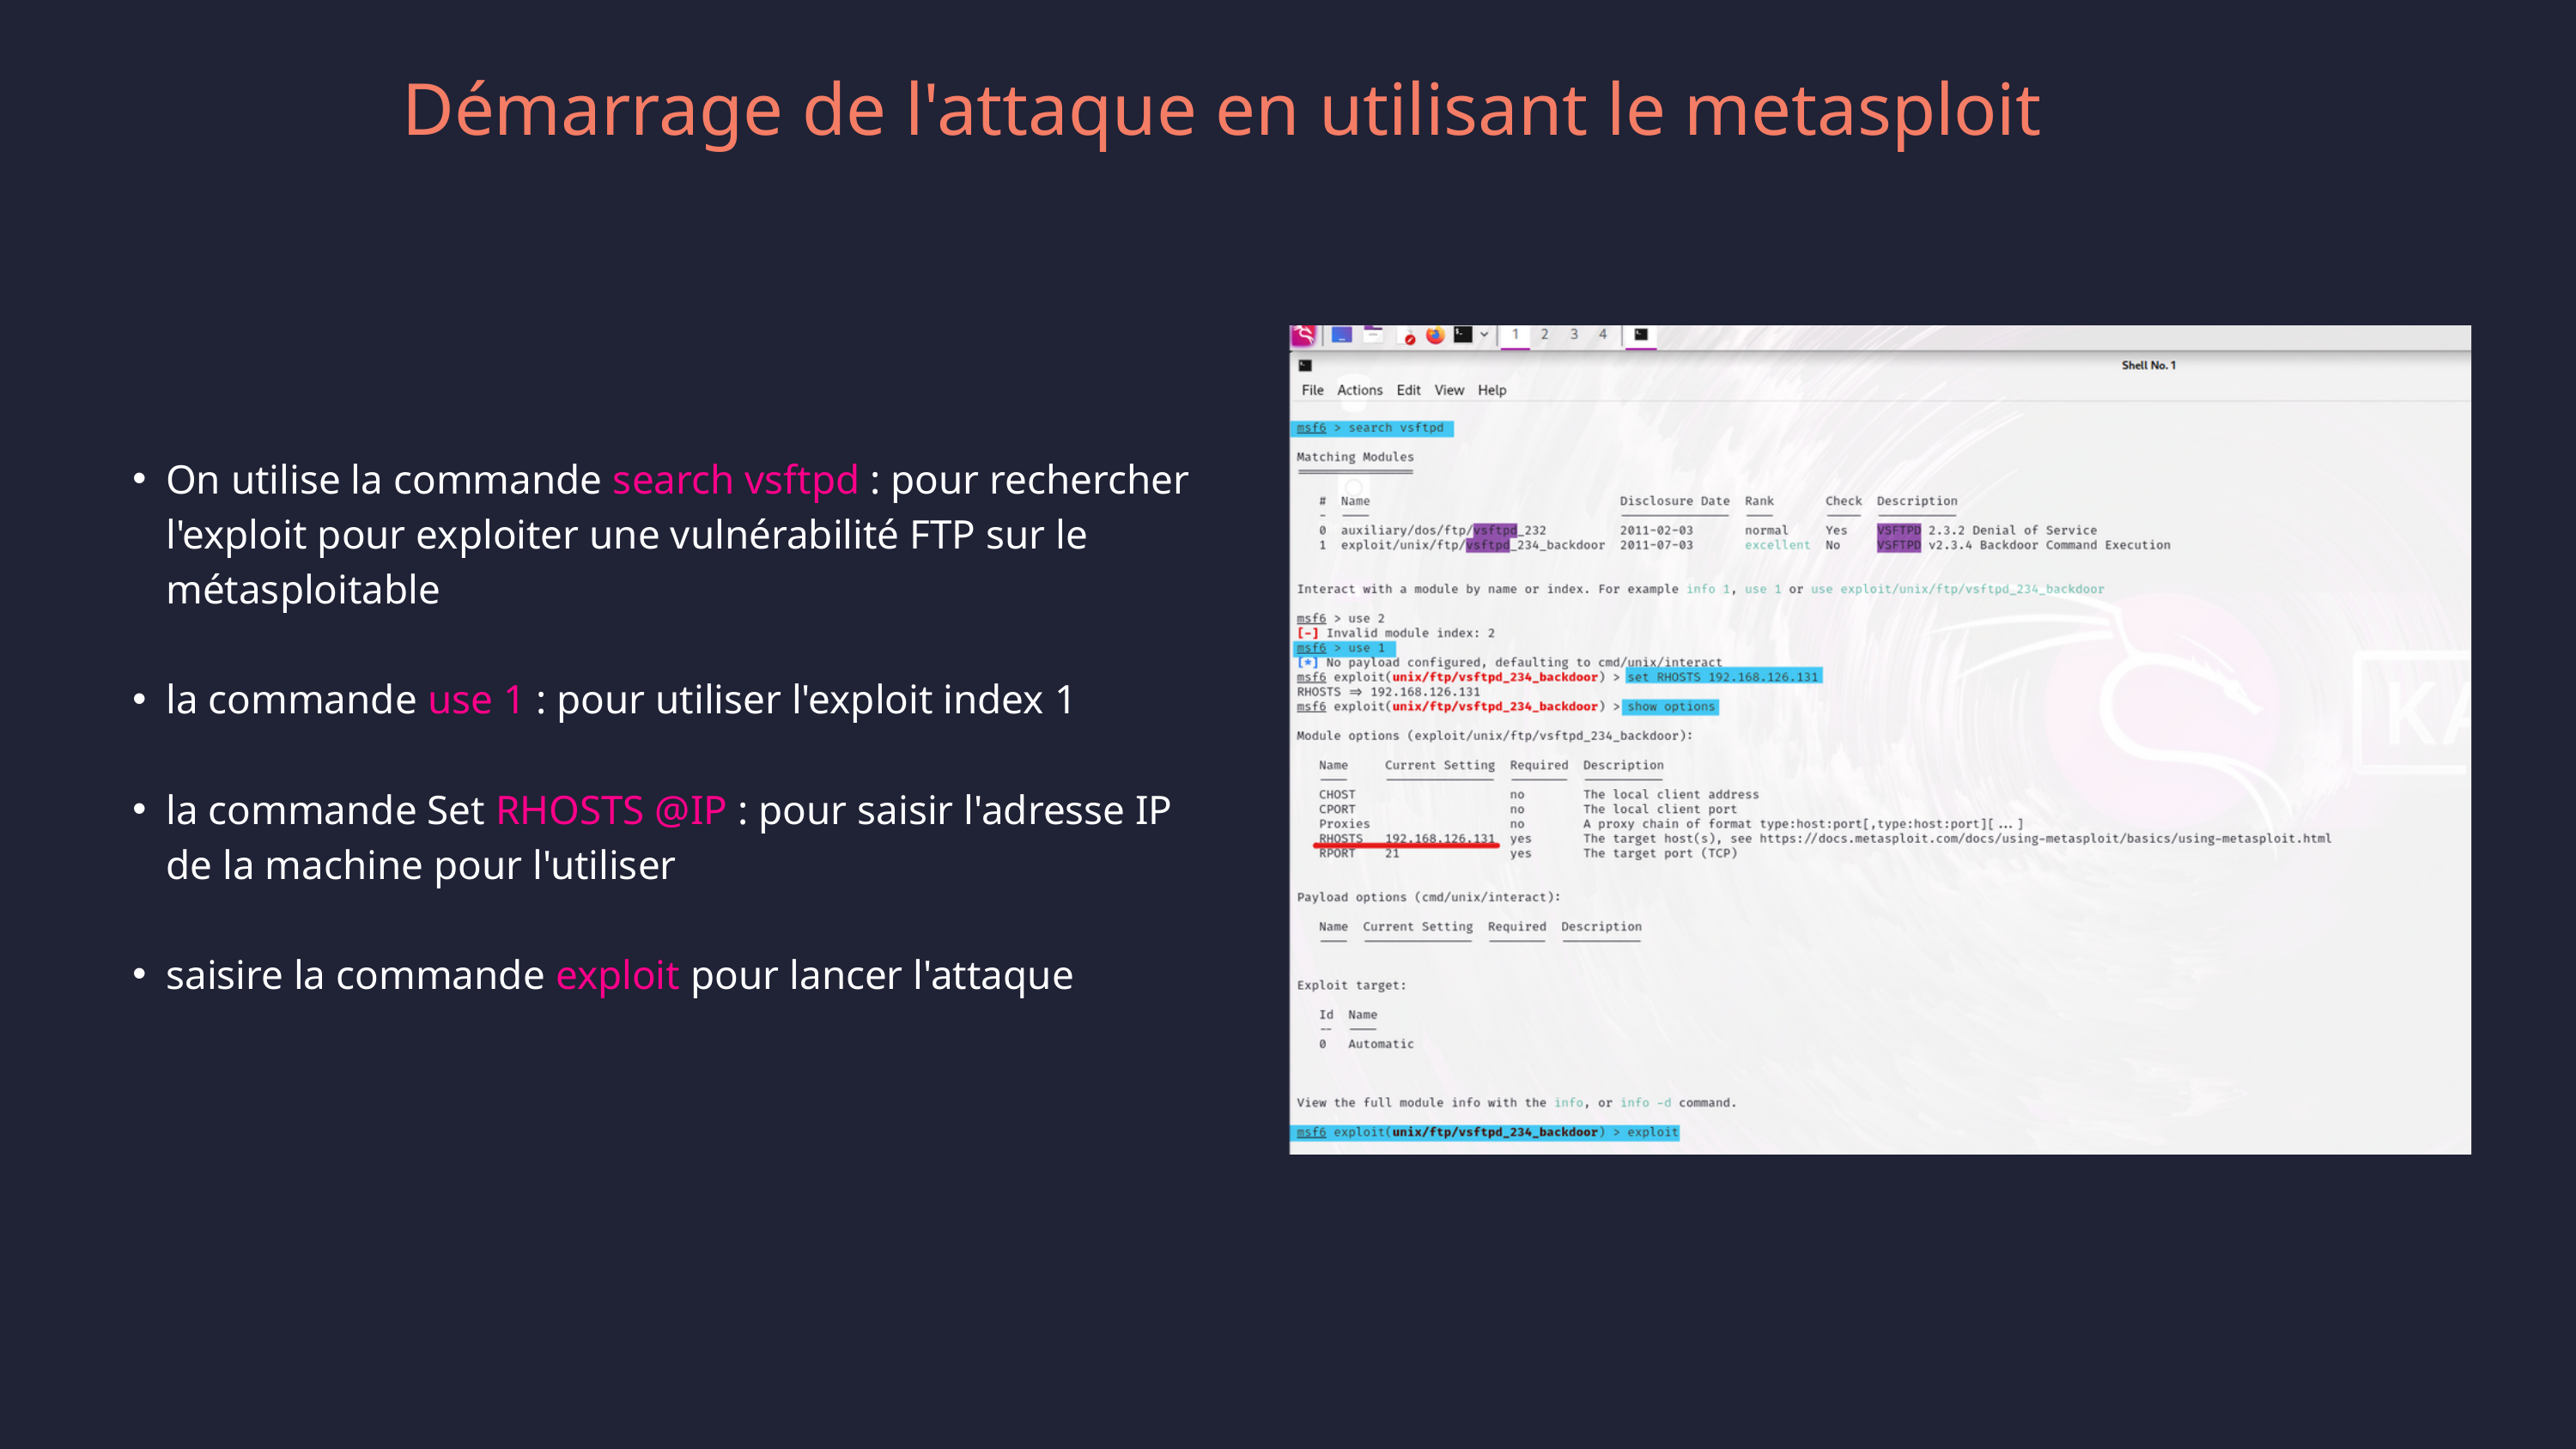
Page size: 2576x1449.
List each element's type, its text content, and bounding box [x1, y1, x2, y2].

text_box Démarrage de l'attaque en utilisant le metasploit [402, 49, 2174, 149]
text_box On utilise la commande search vsftpd : pour rechercher l'exploit pour exploiter une vulnérabilité FTP sur le métasploitable la commande use 1 : pour utiliser l'exploit index 1 la commande Set RHOSTS @IP : pour saisir l'adresse IP de la machine pour l'utiliser saisire la commande exploit pour lancer l'attaque [99, 446, 1203, 997]
text_box [1288, 325, 2472, 1155]
